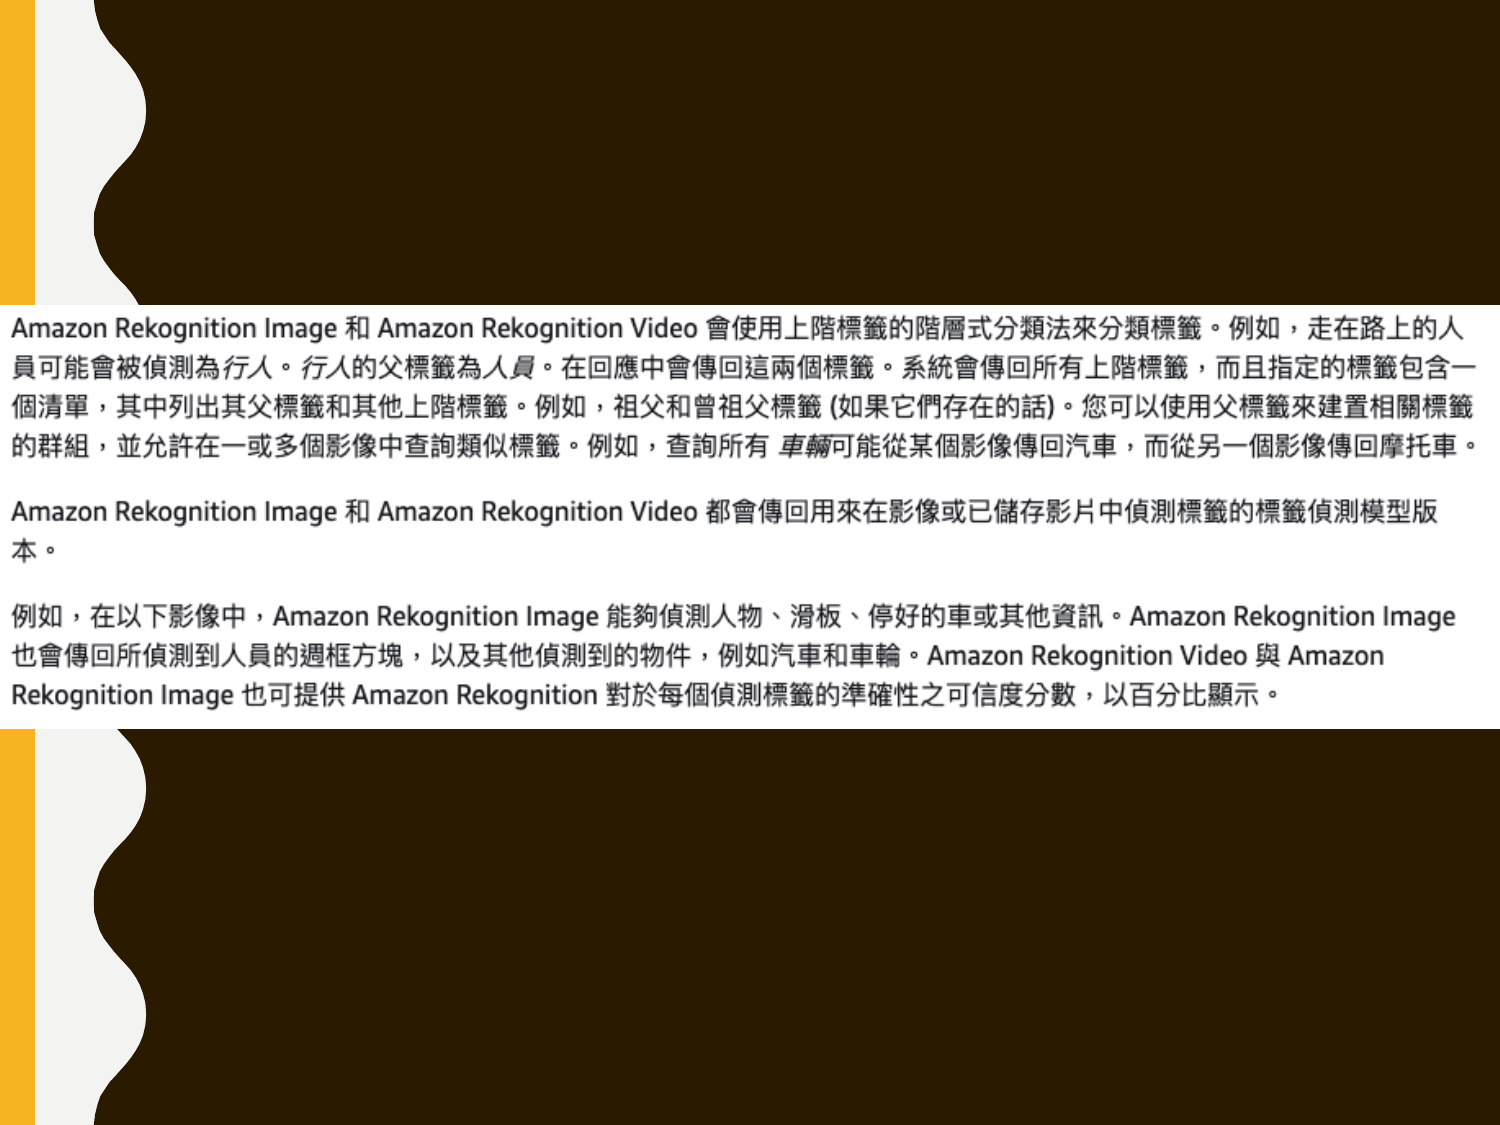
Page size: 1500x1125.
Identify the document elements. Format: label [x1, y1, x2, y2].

picture [0, 305, 1500, 729]
